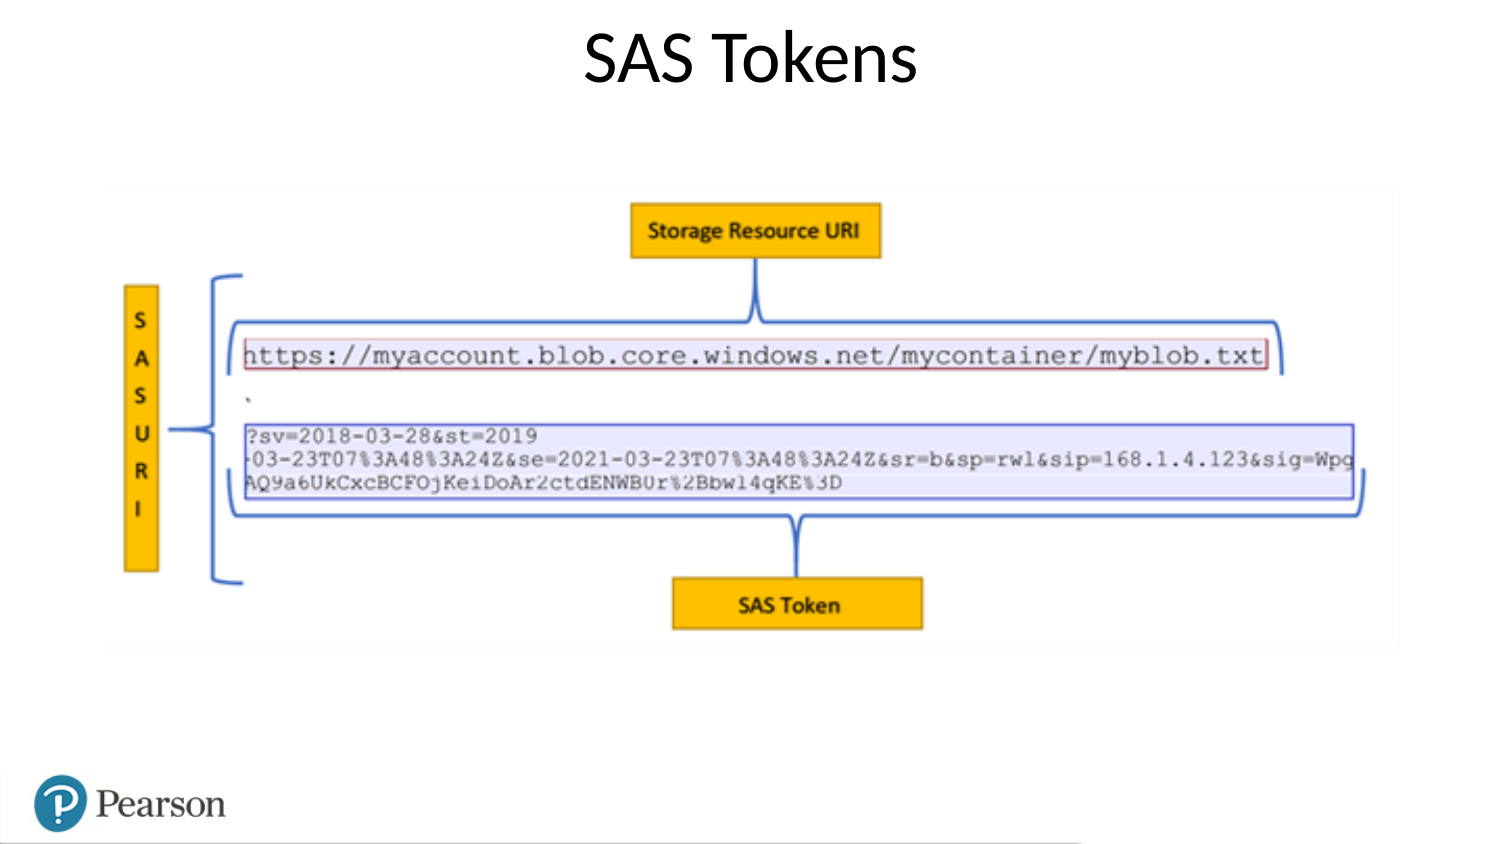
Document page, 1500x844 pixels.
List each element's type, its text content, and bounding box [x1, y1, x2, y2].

picture [0, 0, 1500, 844]
title SAS Tokens [132, 0, 1371, 92]
